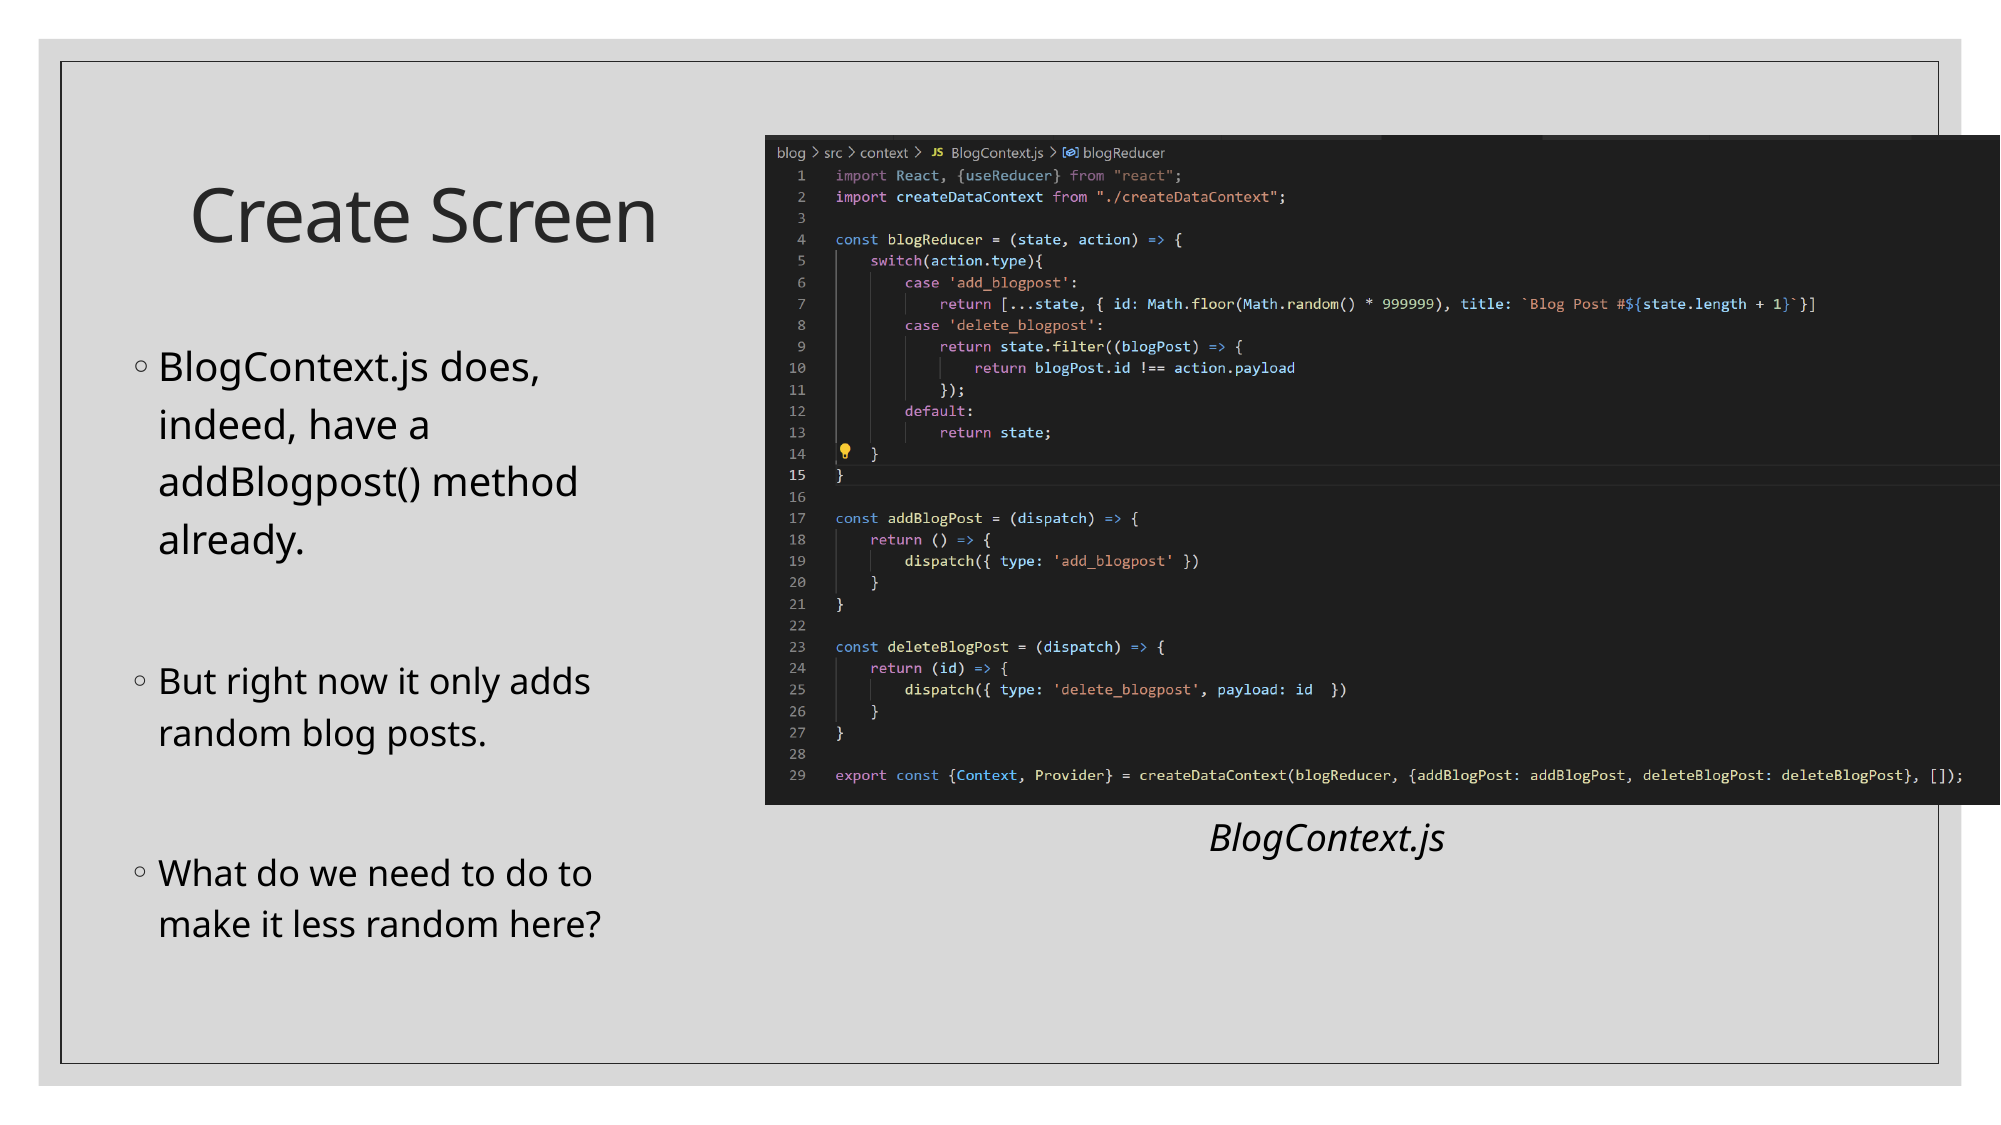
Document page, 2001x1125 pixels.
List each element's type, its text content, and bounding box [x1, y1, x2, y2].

picture [765, 135, 2000, 805]
title Create Screen [174, 105, 1825, 331]
text_box BlogContext.js [1194, 812, 1461, 866]
list BlogContext.js does, indeed, have a addBlogpost() method already. But right now it only adds random blog posts. What do we need to do to make it less random here? [114, 324, 662, 956]
